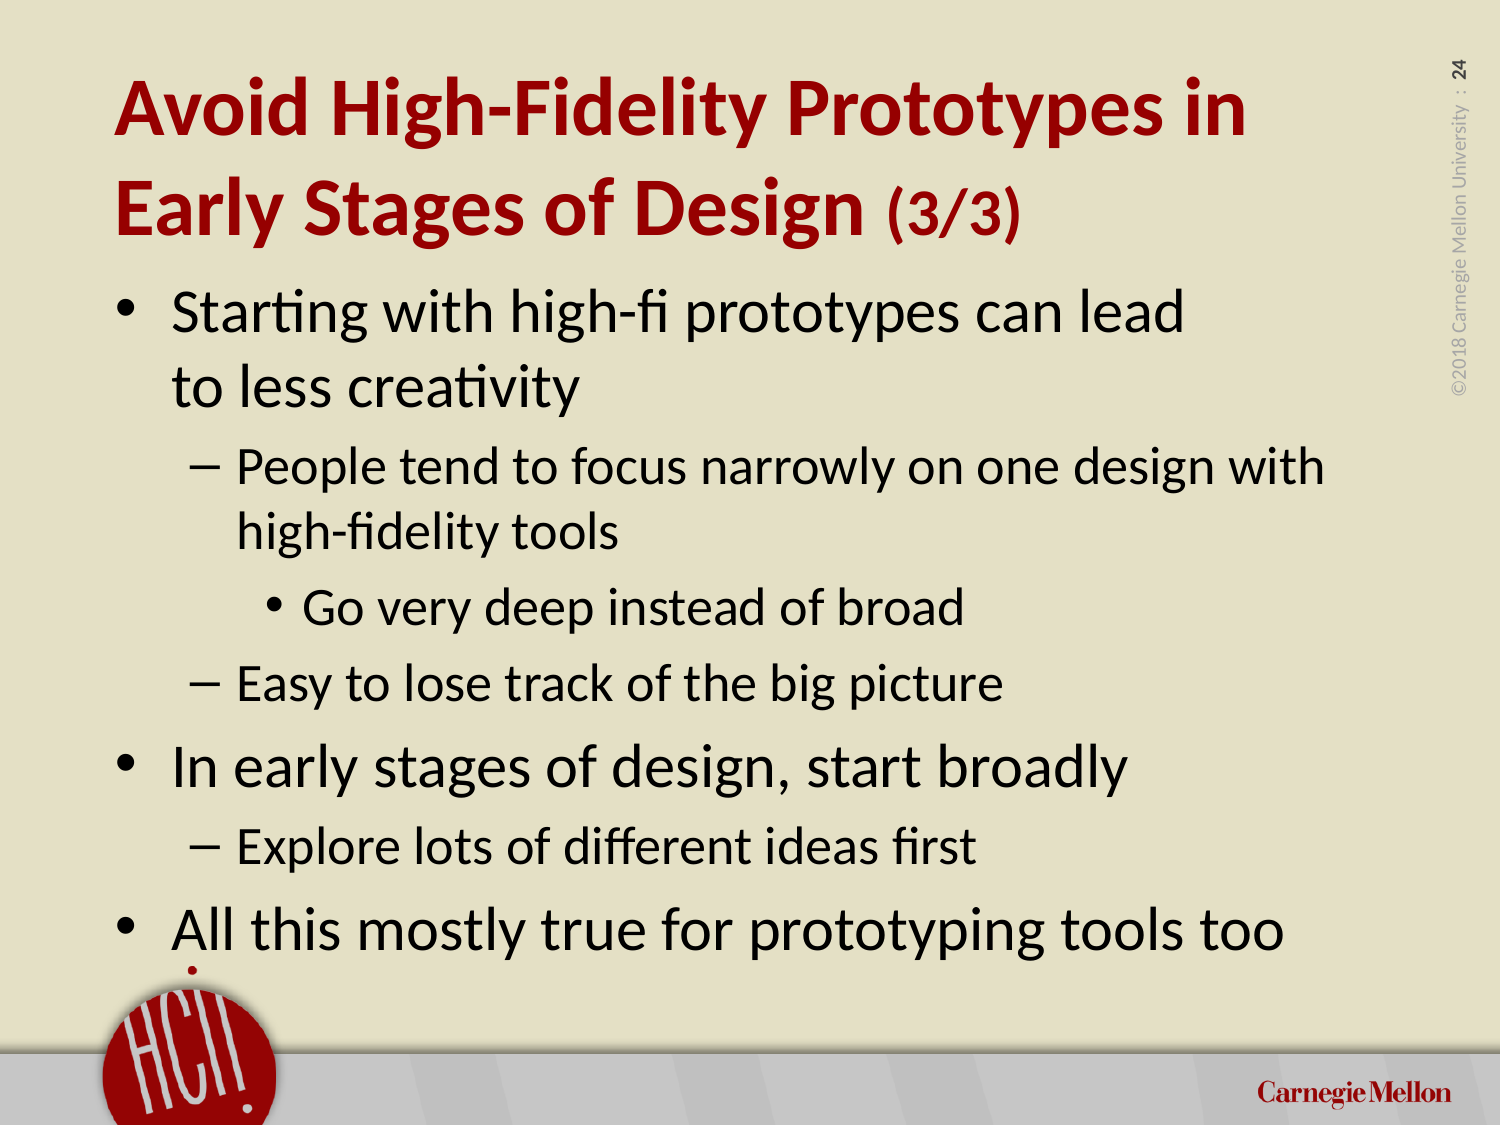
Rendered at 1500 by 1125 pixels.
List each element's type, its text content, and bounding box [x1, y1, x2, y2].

picture [0, 0, 1500, 1125]
list Starting with high-fi prototypes can lead to less creativity People tend to focus narrowly on one design with high-fidelity tools Go very deep instead of broad Easy to lose track of the big picture In early stages of design, start broadly Explore lots of different ideas first All this mostly true for prototyping tools too [99, 262, 1425, 1005]
title Avoid High-Fidelity Prototypes in Early Stages of Design (3/3) [99, 44, 1378, 232]
